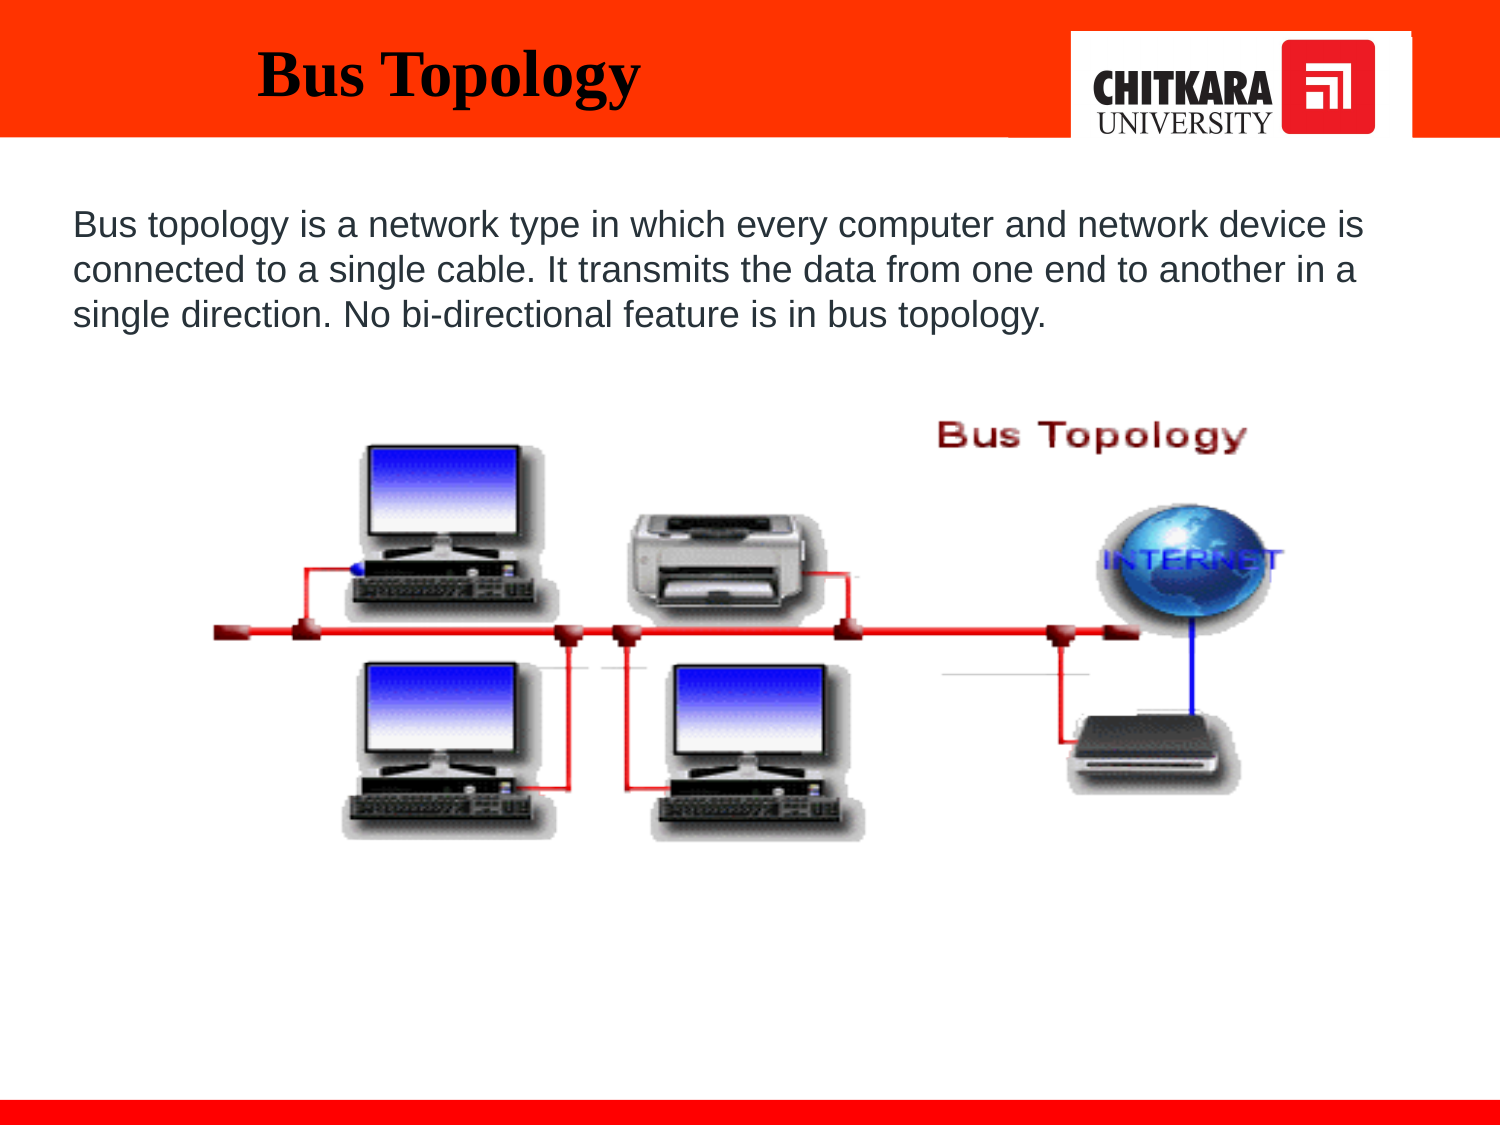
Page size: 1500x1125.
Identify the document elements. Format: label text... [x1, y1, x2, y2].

picture [124, 405, 1289, 849]
title Bus Topology [0, 0, 900, 150]
text_box Bus topology is a network type in which every computer and network device is connected to a single cable. It transmits the data from one end to another in a single direction. No bi-directional feature is in bus topology. [57, 192, 1393, 343]
picture [1074, 37, 1390, 138]
